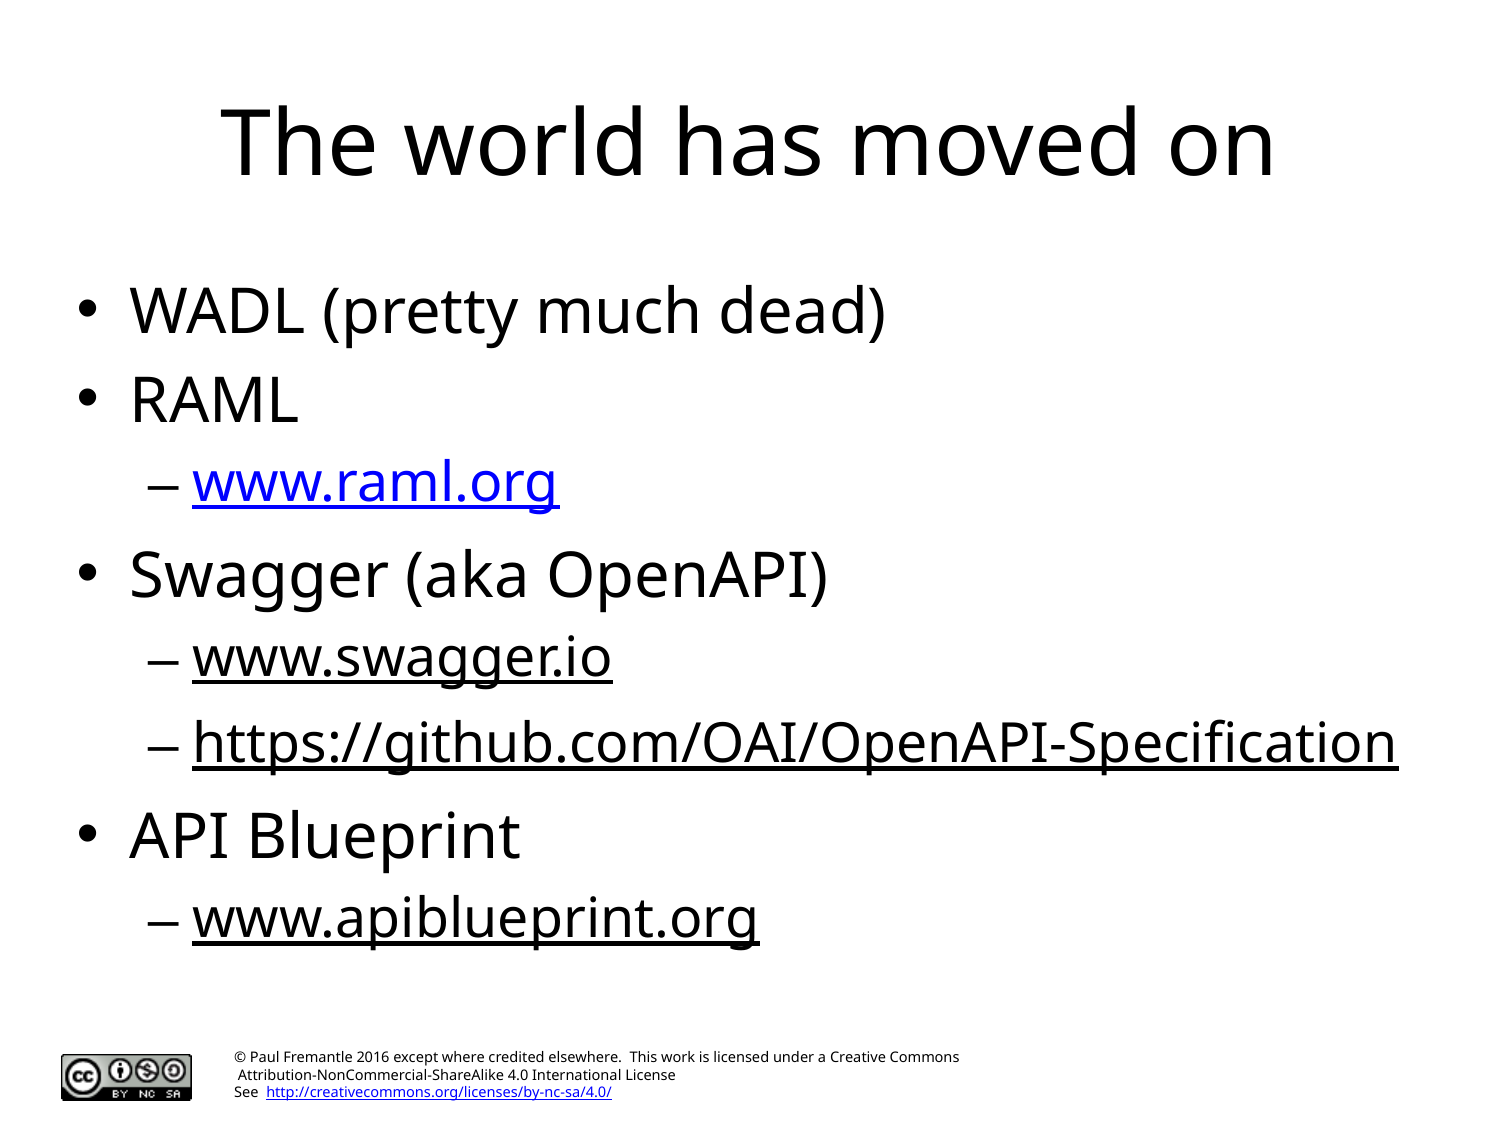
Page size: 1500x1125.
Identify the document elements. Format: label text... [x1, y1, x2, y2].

title The world has moved on [75, 45, 1425, 233]
picture [61, 1054, 192, 1101]
list WADL (pretty much dead) RAML www.raml.org Swagger (aka OpenAPI) www.swagger.io https://github.com/OAI/OpenAPI-Specification API Blueprint www.apiblueprint.org [61, 262, 1412, 1005]
